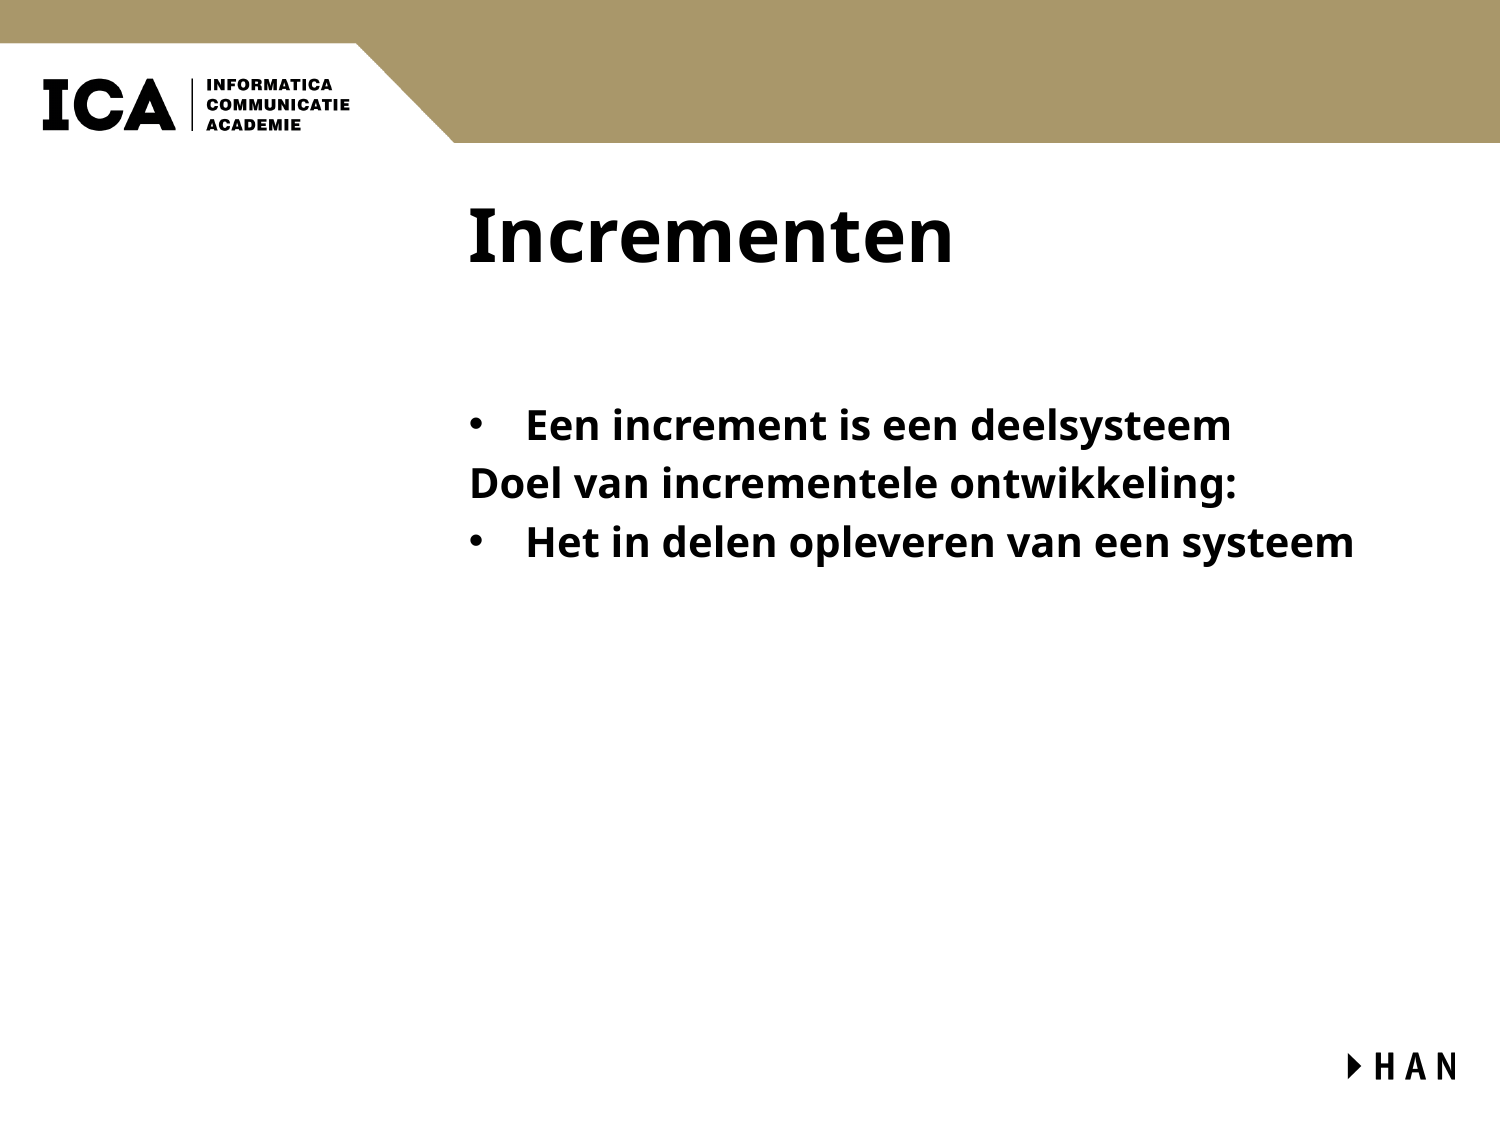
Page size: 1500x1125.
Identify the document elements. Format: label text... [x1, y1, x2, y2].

list Een increment is een deelsysteem Doel van incrementele ontwikkeling: Het in delen opleveren van een systeem [453, 391, 1455, 1040]
title Incrementen [453, 179, 1455, 287]
